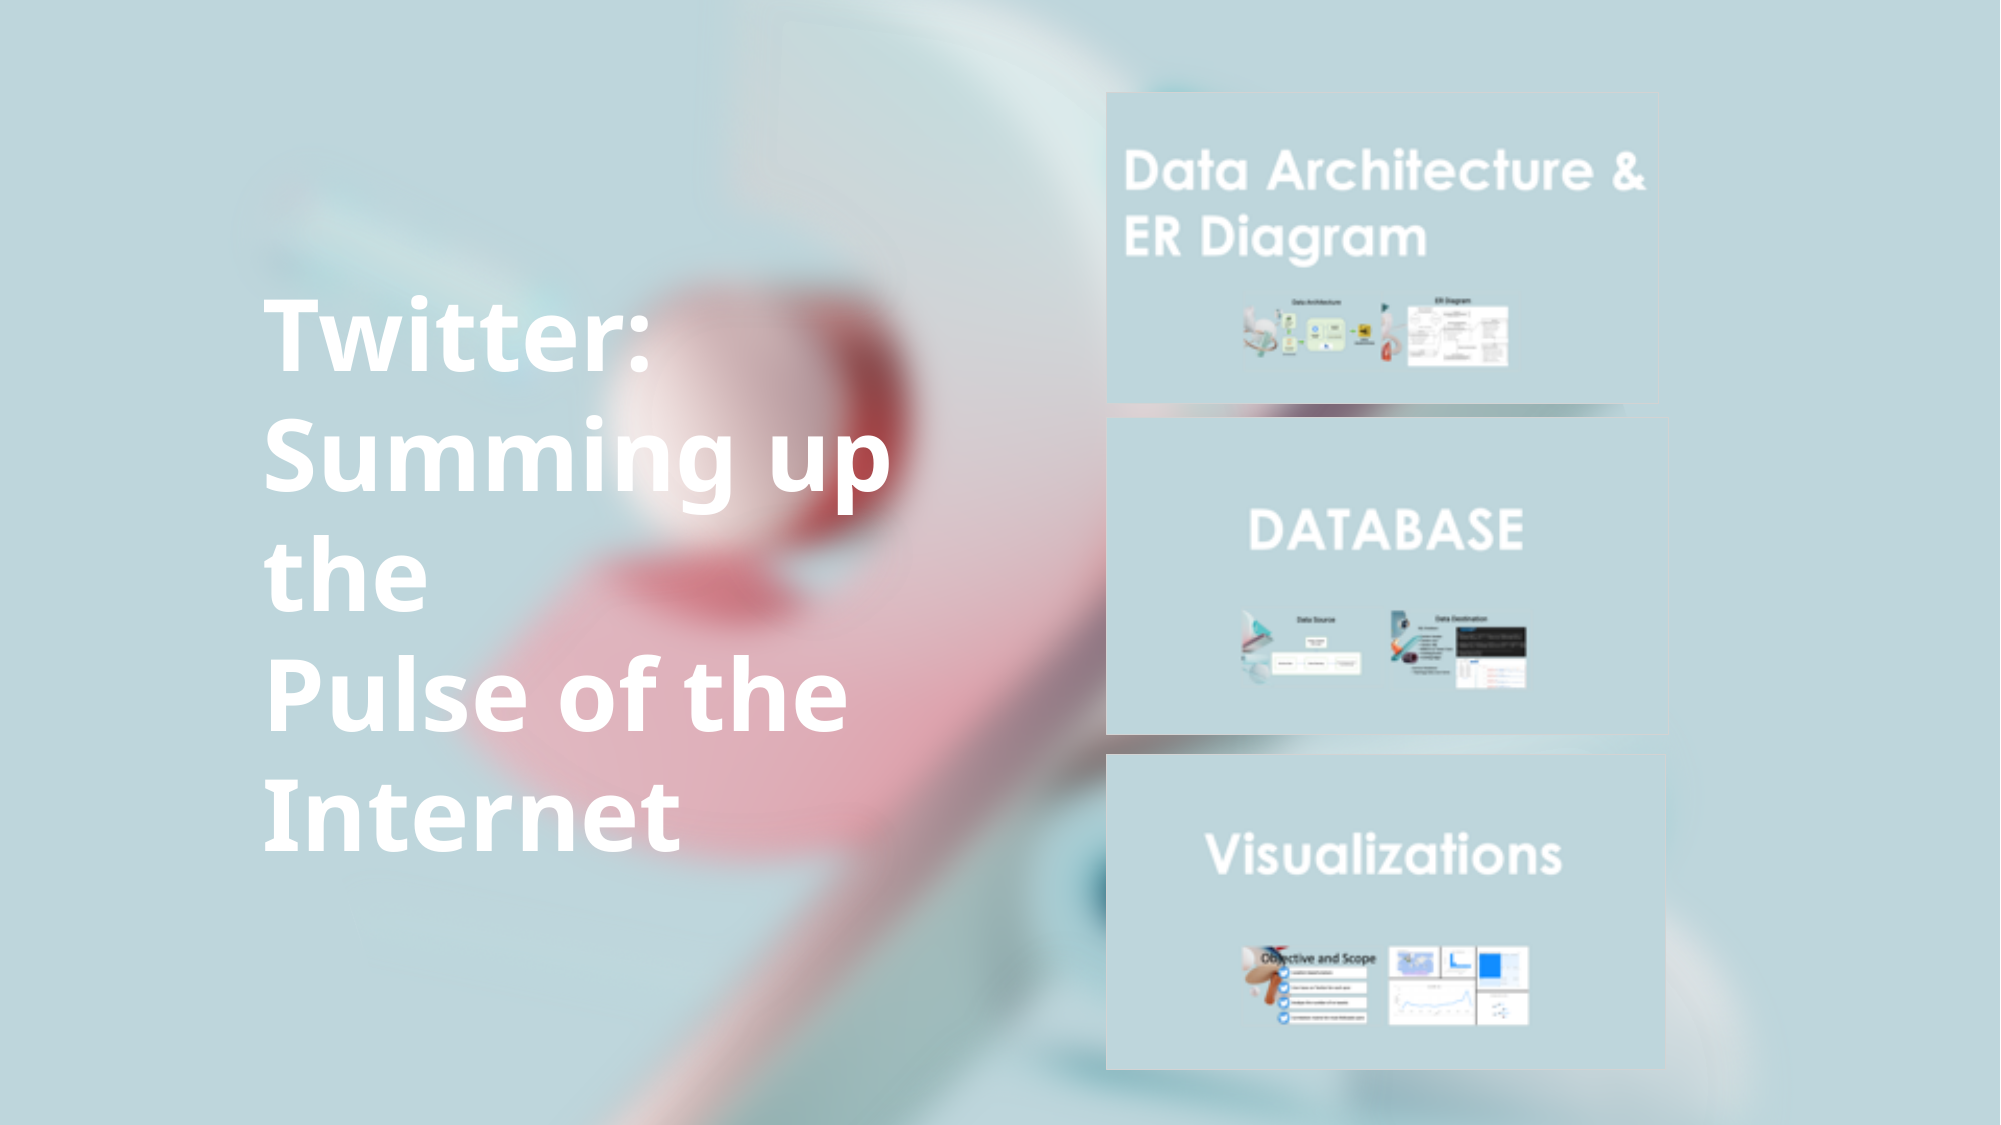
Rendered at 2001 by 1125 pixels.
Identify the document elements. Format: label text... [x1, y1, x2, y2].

text_box Twitter: Summing up the Pulse of the Internet [248, 263, 317, 879]
picture [120, 0, 1848, 1125]
